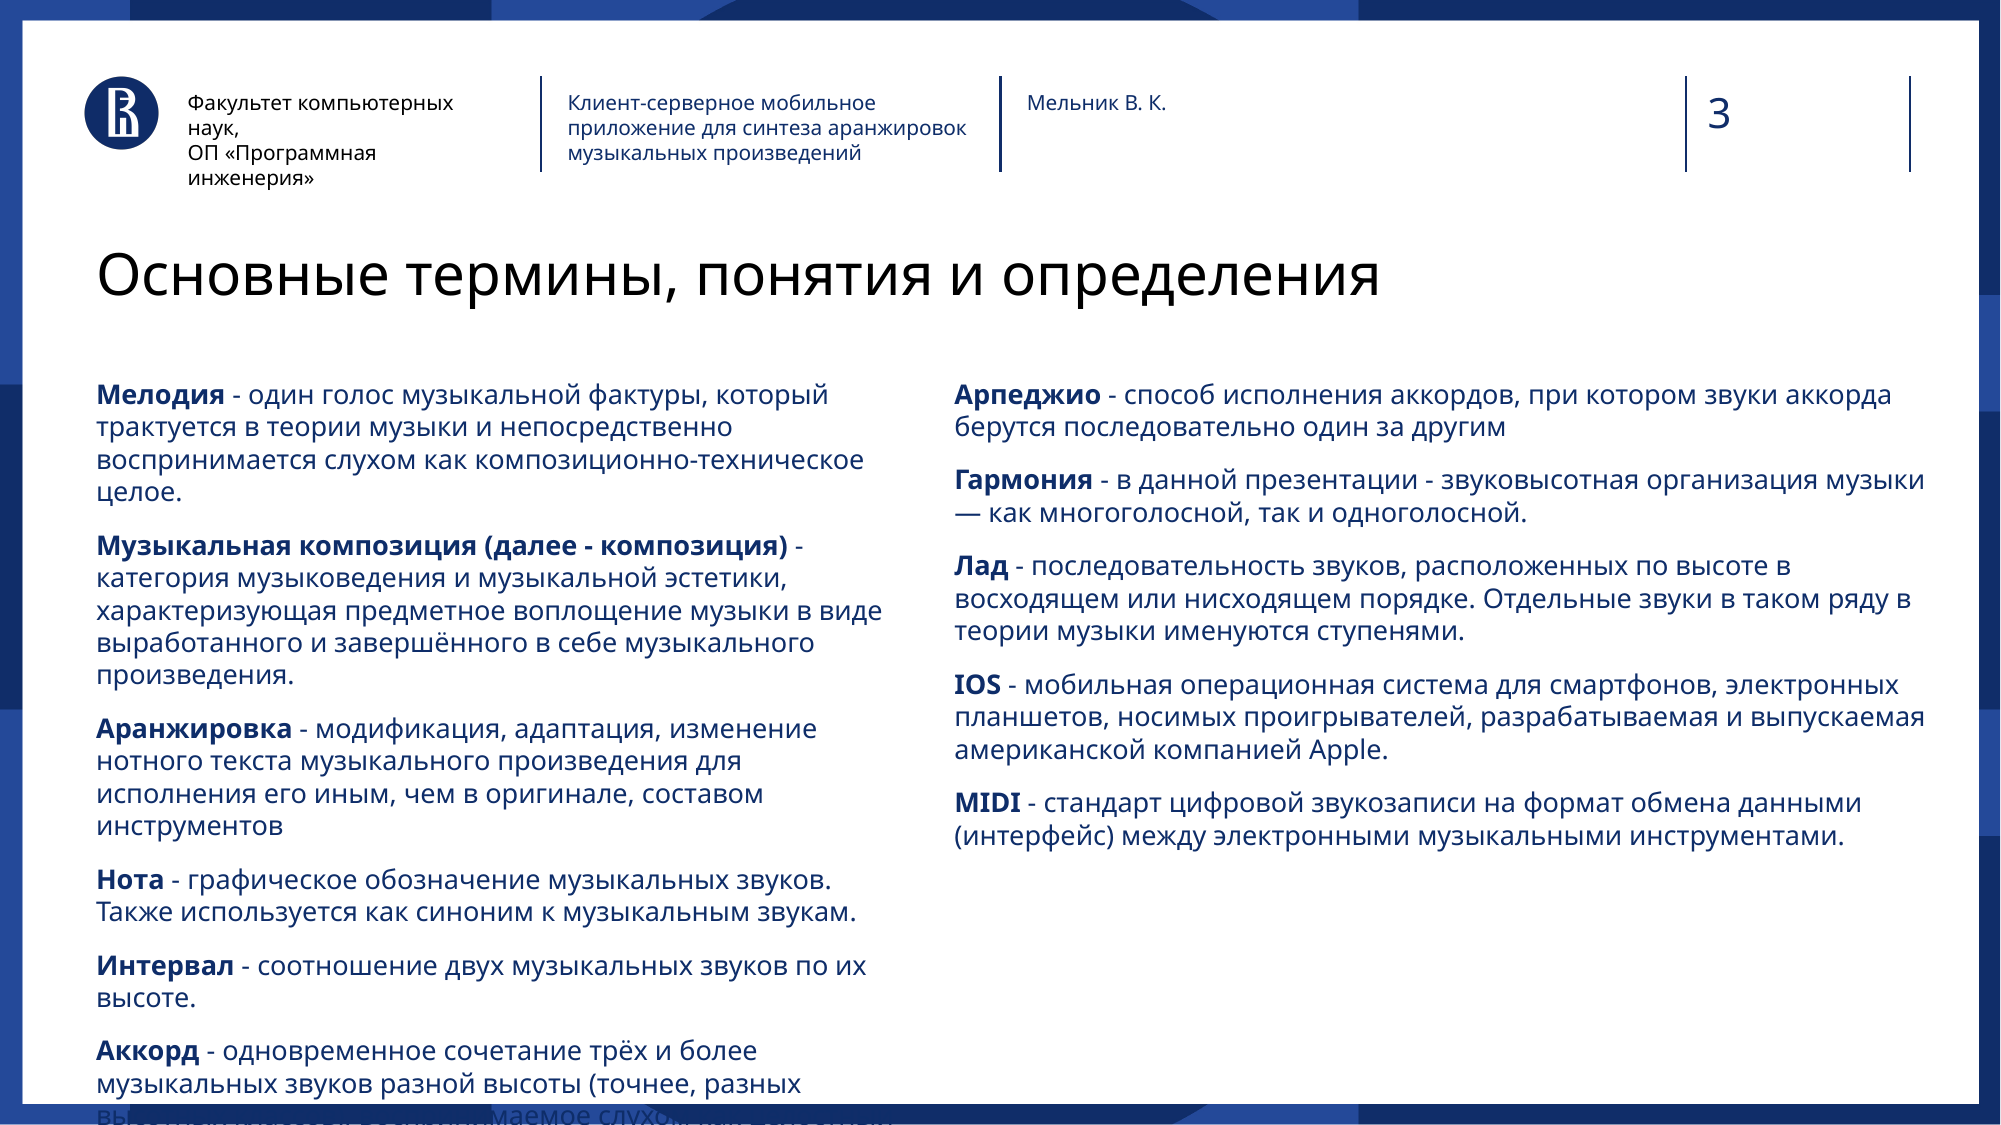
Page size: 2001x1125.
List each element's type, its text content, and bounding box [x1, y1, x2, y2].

list Мелодия - один голос музыкальной фактуры, который трактуется в теории музыки и непосредственно воспринимается слухом как композиционно-техническое целое. Музыкальная композиция (далее - композиция) - категория музыковедения и музыкальной эстетики, характеризующая предметное воплощение музыки в виде выработанного и завершённого в себе музыкального произведения. Аранжировка - модификация, адаптация, изменение нотного текста музыкального произведения для исполнения его иным, чем в оригинале, составом инструментов Нота - графическое обозначение музыкальных звуков. Также используется как синоним к музыкальным звукам. Интервал - соотношение двух музыкальных звуков по их высоте. Аккорд - одновременное сочетание трёх и более музыкальных звуков разной высоты (точнее, разных высотных классов), воспринимаемое слухом как целостный элемент звуковысотной вертикали. [96, 377, 910, 1035]
title Основные термины, понятия и определения [96, 237, 1927, 365]
list Клиент-серверное мобильное приложение для синтеза аранжировок музыкальных произведений [567, 90, 974, 157]
list Факультет компьютерных наук, ОП «Программная инженерия» [187, 90, 500, 159]
text_box Арпеджио - способ исполнения аккордов, при котором звуки аккорда берутся последовательно один за другим Гармония - в данной презентации - звуковысотная организация музыки — как многоголосной, так и одноголосной. Лад - последовательность звуков, расположенных по высоте в восходящем или нисходящем порядке. Отдельные звуки в таком ряду в теории музыки именуются ступенями. IOS - мобильная операционная система для смартфонов, электронных планшетов, носимых проигрывателей, разрабатываемая и выпускаемая американской компанией Apple. MIDI - стандарт цифровой звукозаписи на формат обмена данными (интерфейс) между электронными музыкальными инструментами. [954, 377, 1927, 1035]
list Мельник В. К. [1026, 90, 1367, 157]
picture [0, 0, 2001, 1125]
